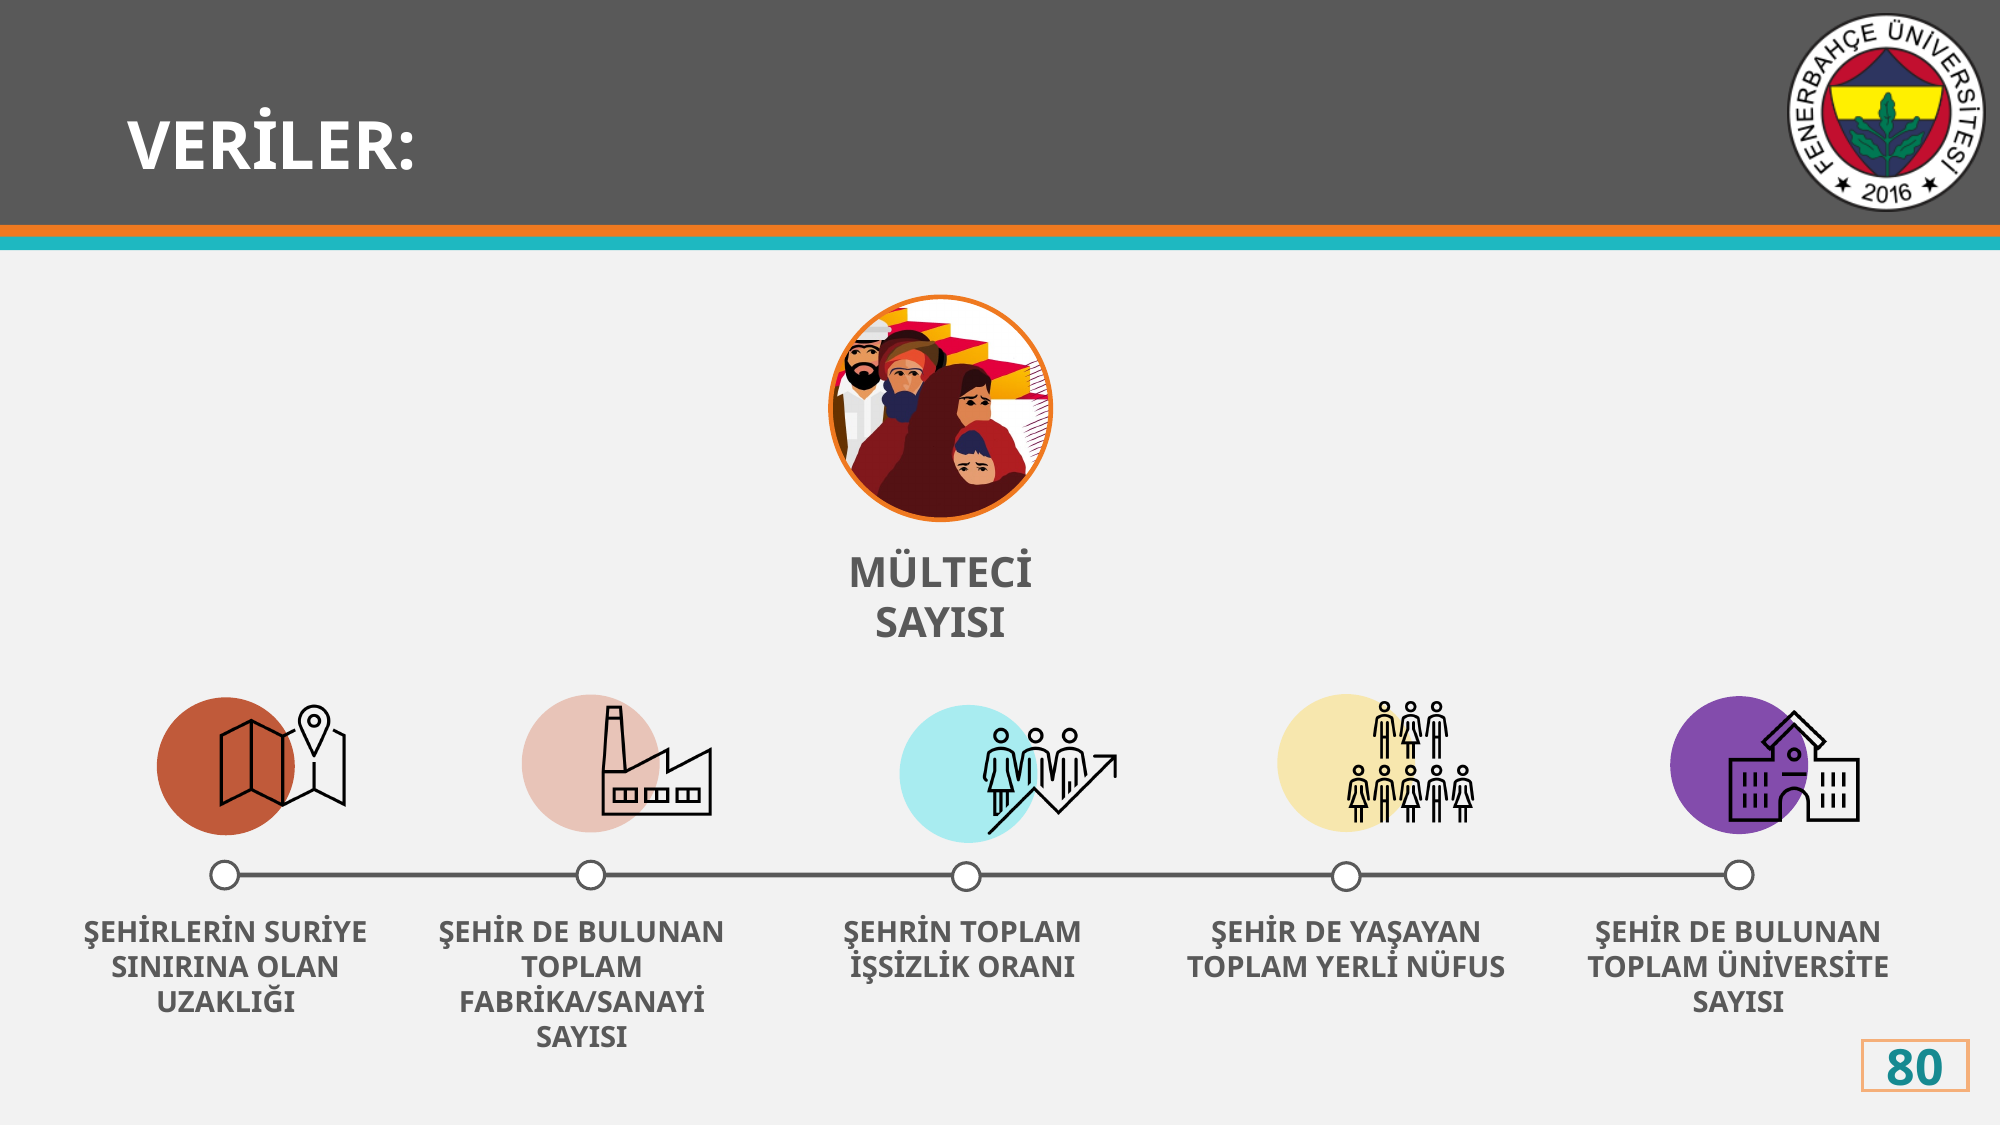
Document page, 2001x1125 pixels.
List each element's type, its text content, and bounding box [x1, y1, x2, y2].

text_box [576, 860, 606, 874]
text_box [1276, 693, 1364, 834]
list ŞEHİR DE BULUNAN TOPLAM ÜNİVERSİTE SAYISI [1536, 905, 1941, 1001]
picture [830, 296, 1051, 520]
text_box [1724, 860, 1755, 890]
text_box 80 [1862, 1039, 1969, 1092]
picture [1341, 692, 1480, 831]
text_box [951, 876, 982, 892]
text_box [1331, 861, 1361, 874]
text_box [155, 698, 253, 837]
text_box [898, 703, 975, 844]
text_box [520, 694, 581, 833]
text_box [1669, 701, 1709, 829]
list ŞEHİRLERİN SURİYE SINIRINA OLAN UZAKLIĞI [65, 905, 386, 1029]
picture [1787, 13, 1986, 212]
list ŞEHİR DE BULUNAN TOPLAM FABRİKA/SANAYİ SAYISI [405, 905, 759, 1028]
text_box ŞEHRİN TOPLAM İŞSİZLİK ORANI [792, 905, 1133, 1001]
text_box [576, 876, 606, 890]
title VERİLER: [112, 89, 1261, 191]
text_box [209, 860, 240, 890]
text_box [951, 861, 981, 874]
text_box [1331, 876, 1362, 892]
picture [581, 685, 732, 836]
list ŞEHİR DE YAŞAYAN TOPLAM YERLİ NÜFUS [1169, 905, 1523, 1028]
picture [207, 680, 358, 831]
picture [1709, 680, 1879, 850]
picture [975, 704, 1126, 855]
text_box MÜLTECİ SAYISI [766, 538, 1115, 581]
